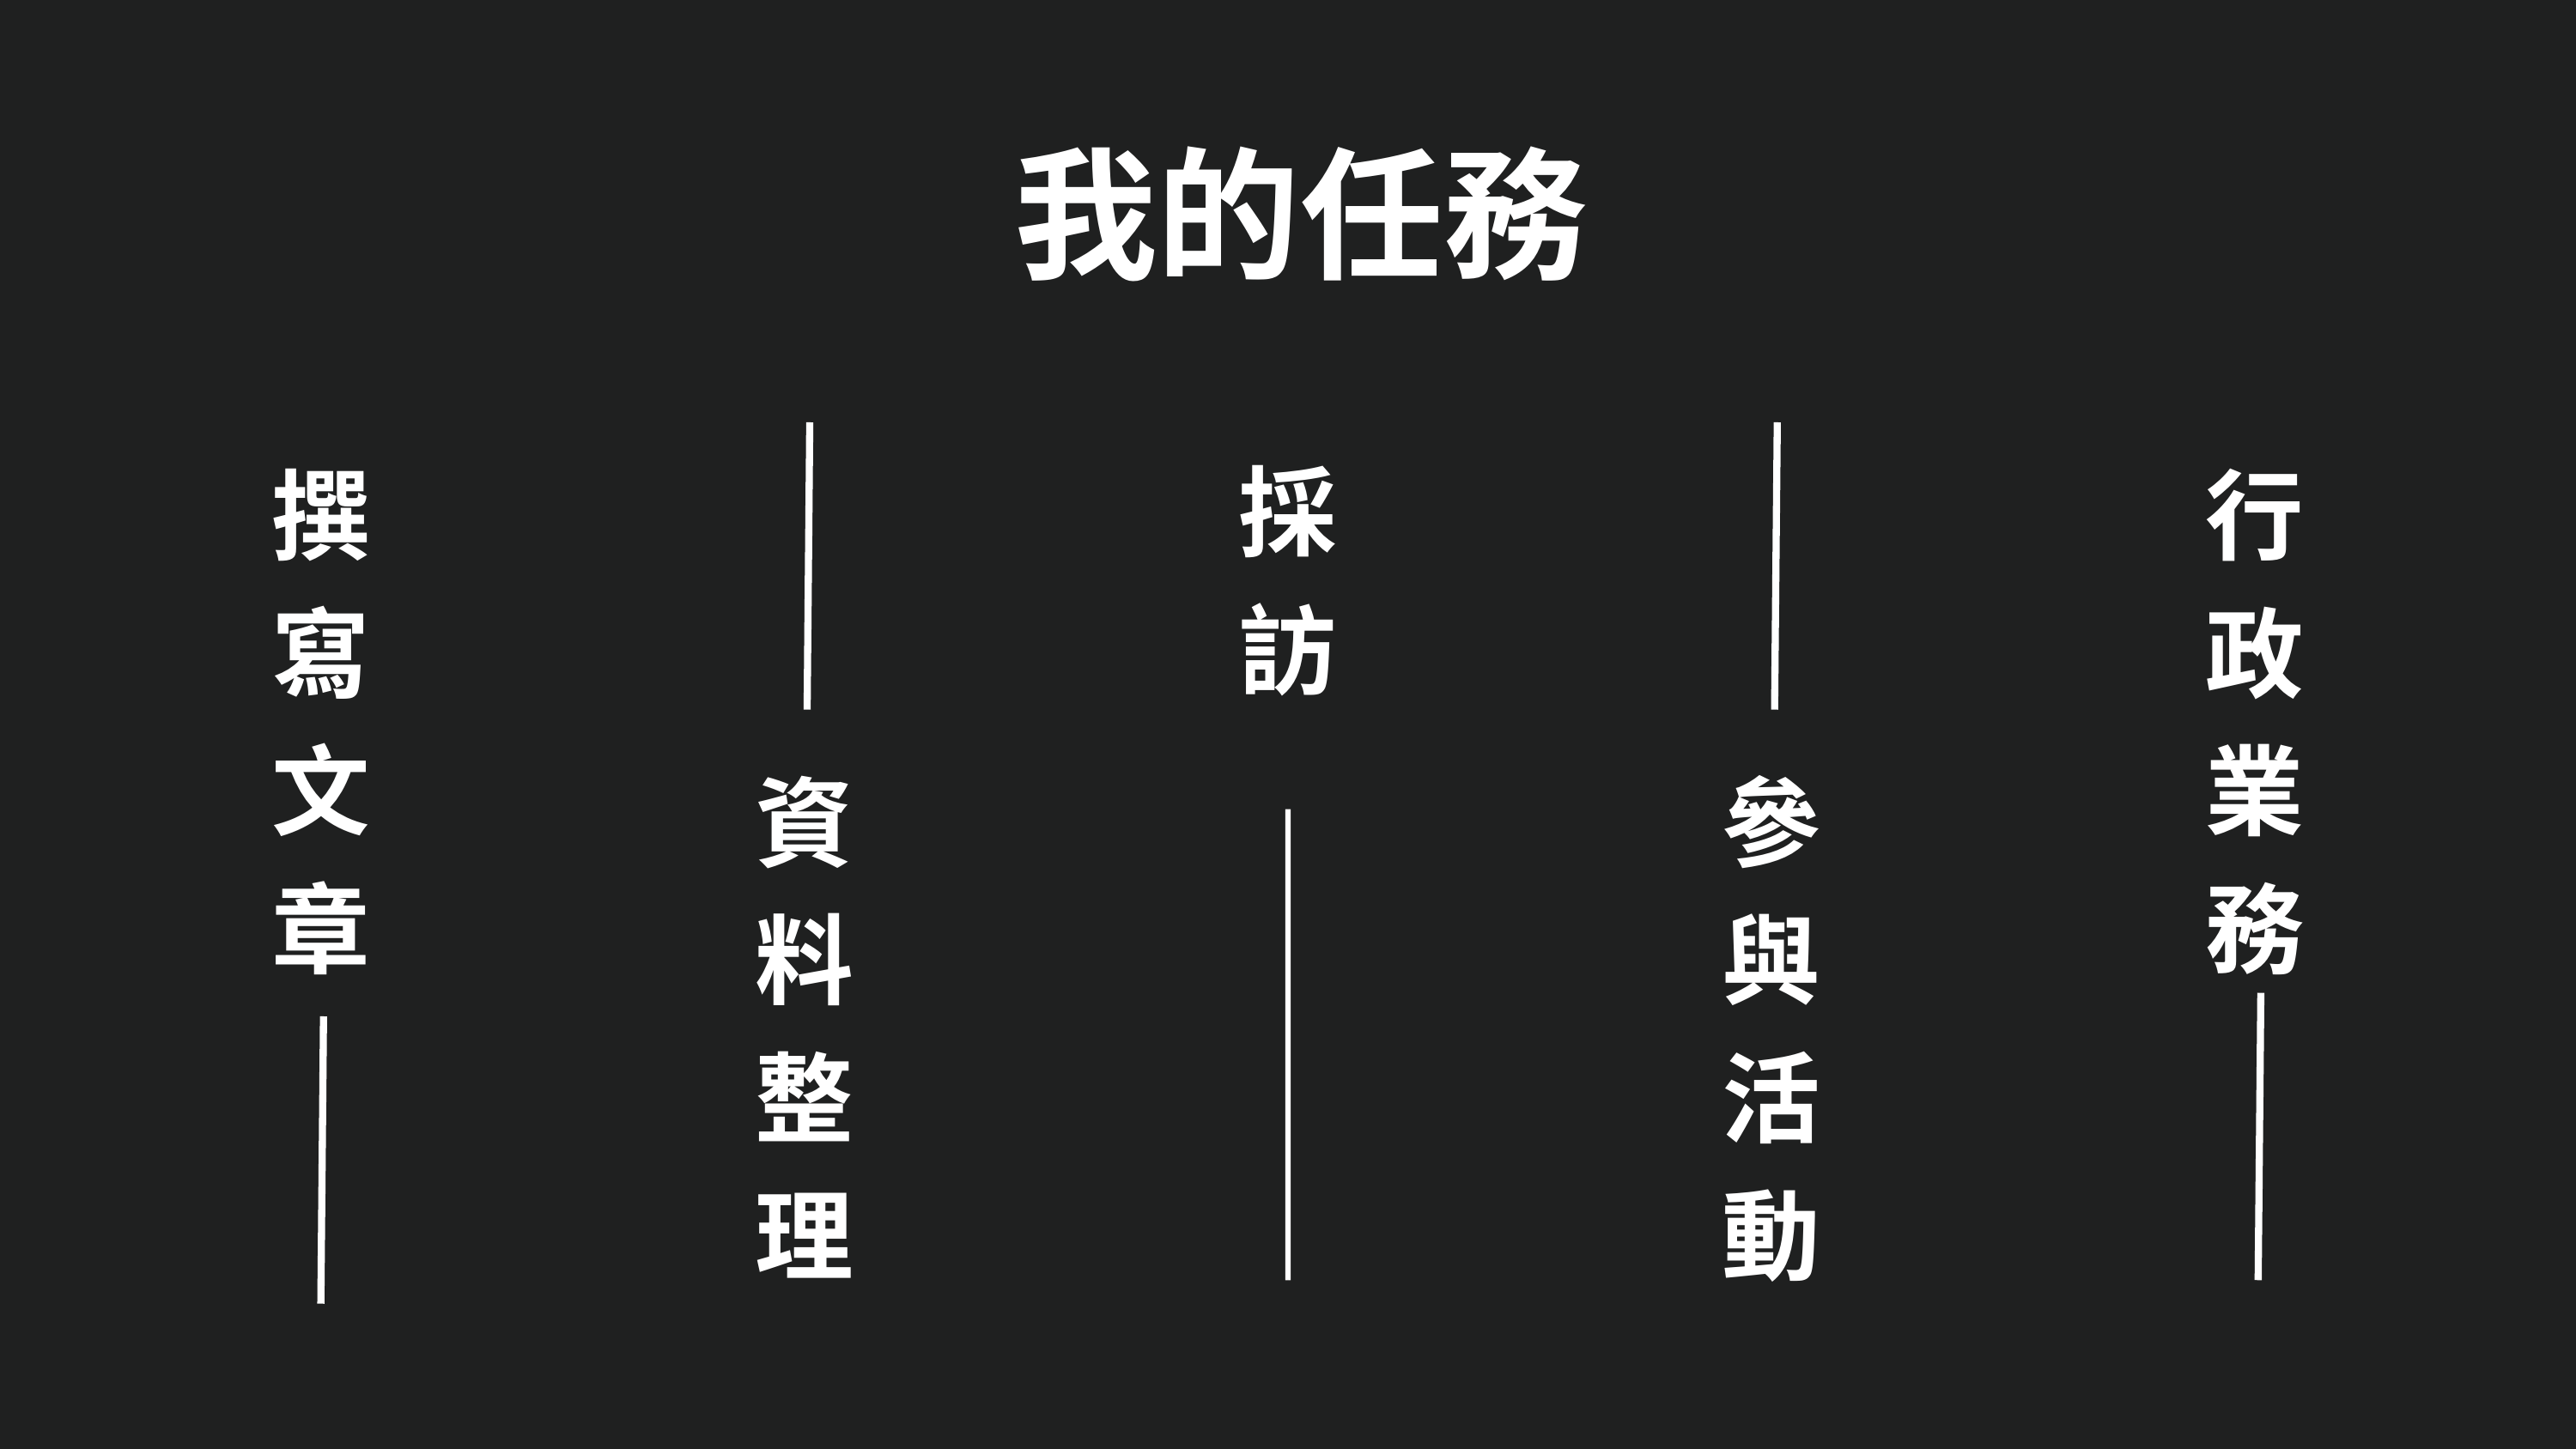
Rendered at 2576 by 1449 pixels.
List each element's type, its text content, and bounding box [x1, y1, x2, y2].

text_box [1703, 421, 1840, 1281]
text_box 我的任務 [1001, 96, 1600, 297]
text_box 採訪 [1219, 431, 1357, 706]
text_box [2186, 446, 2324, 1281]
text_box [736, 421, 873, 1281]
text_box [252, 446, 390, 1304]
